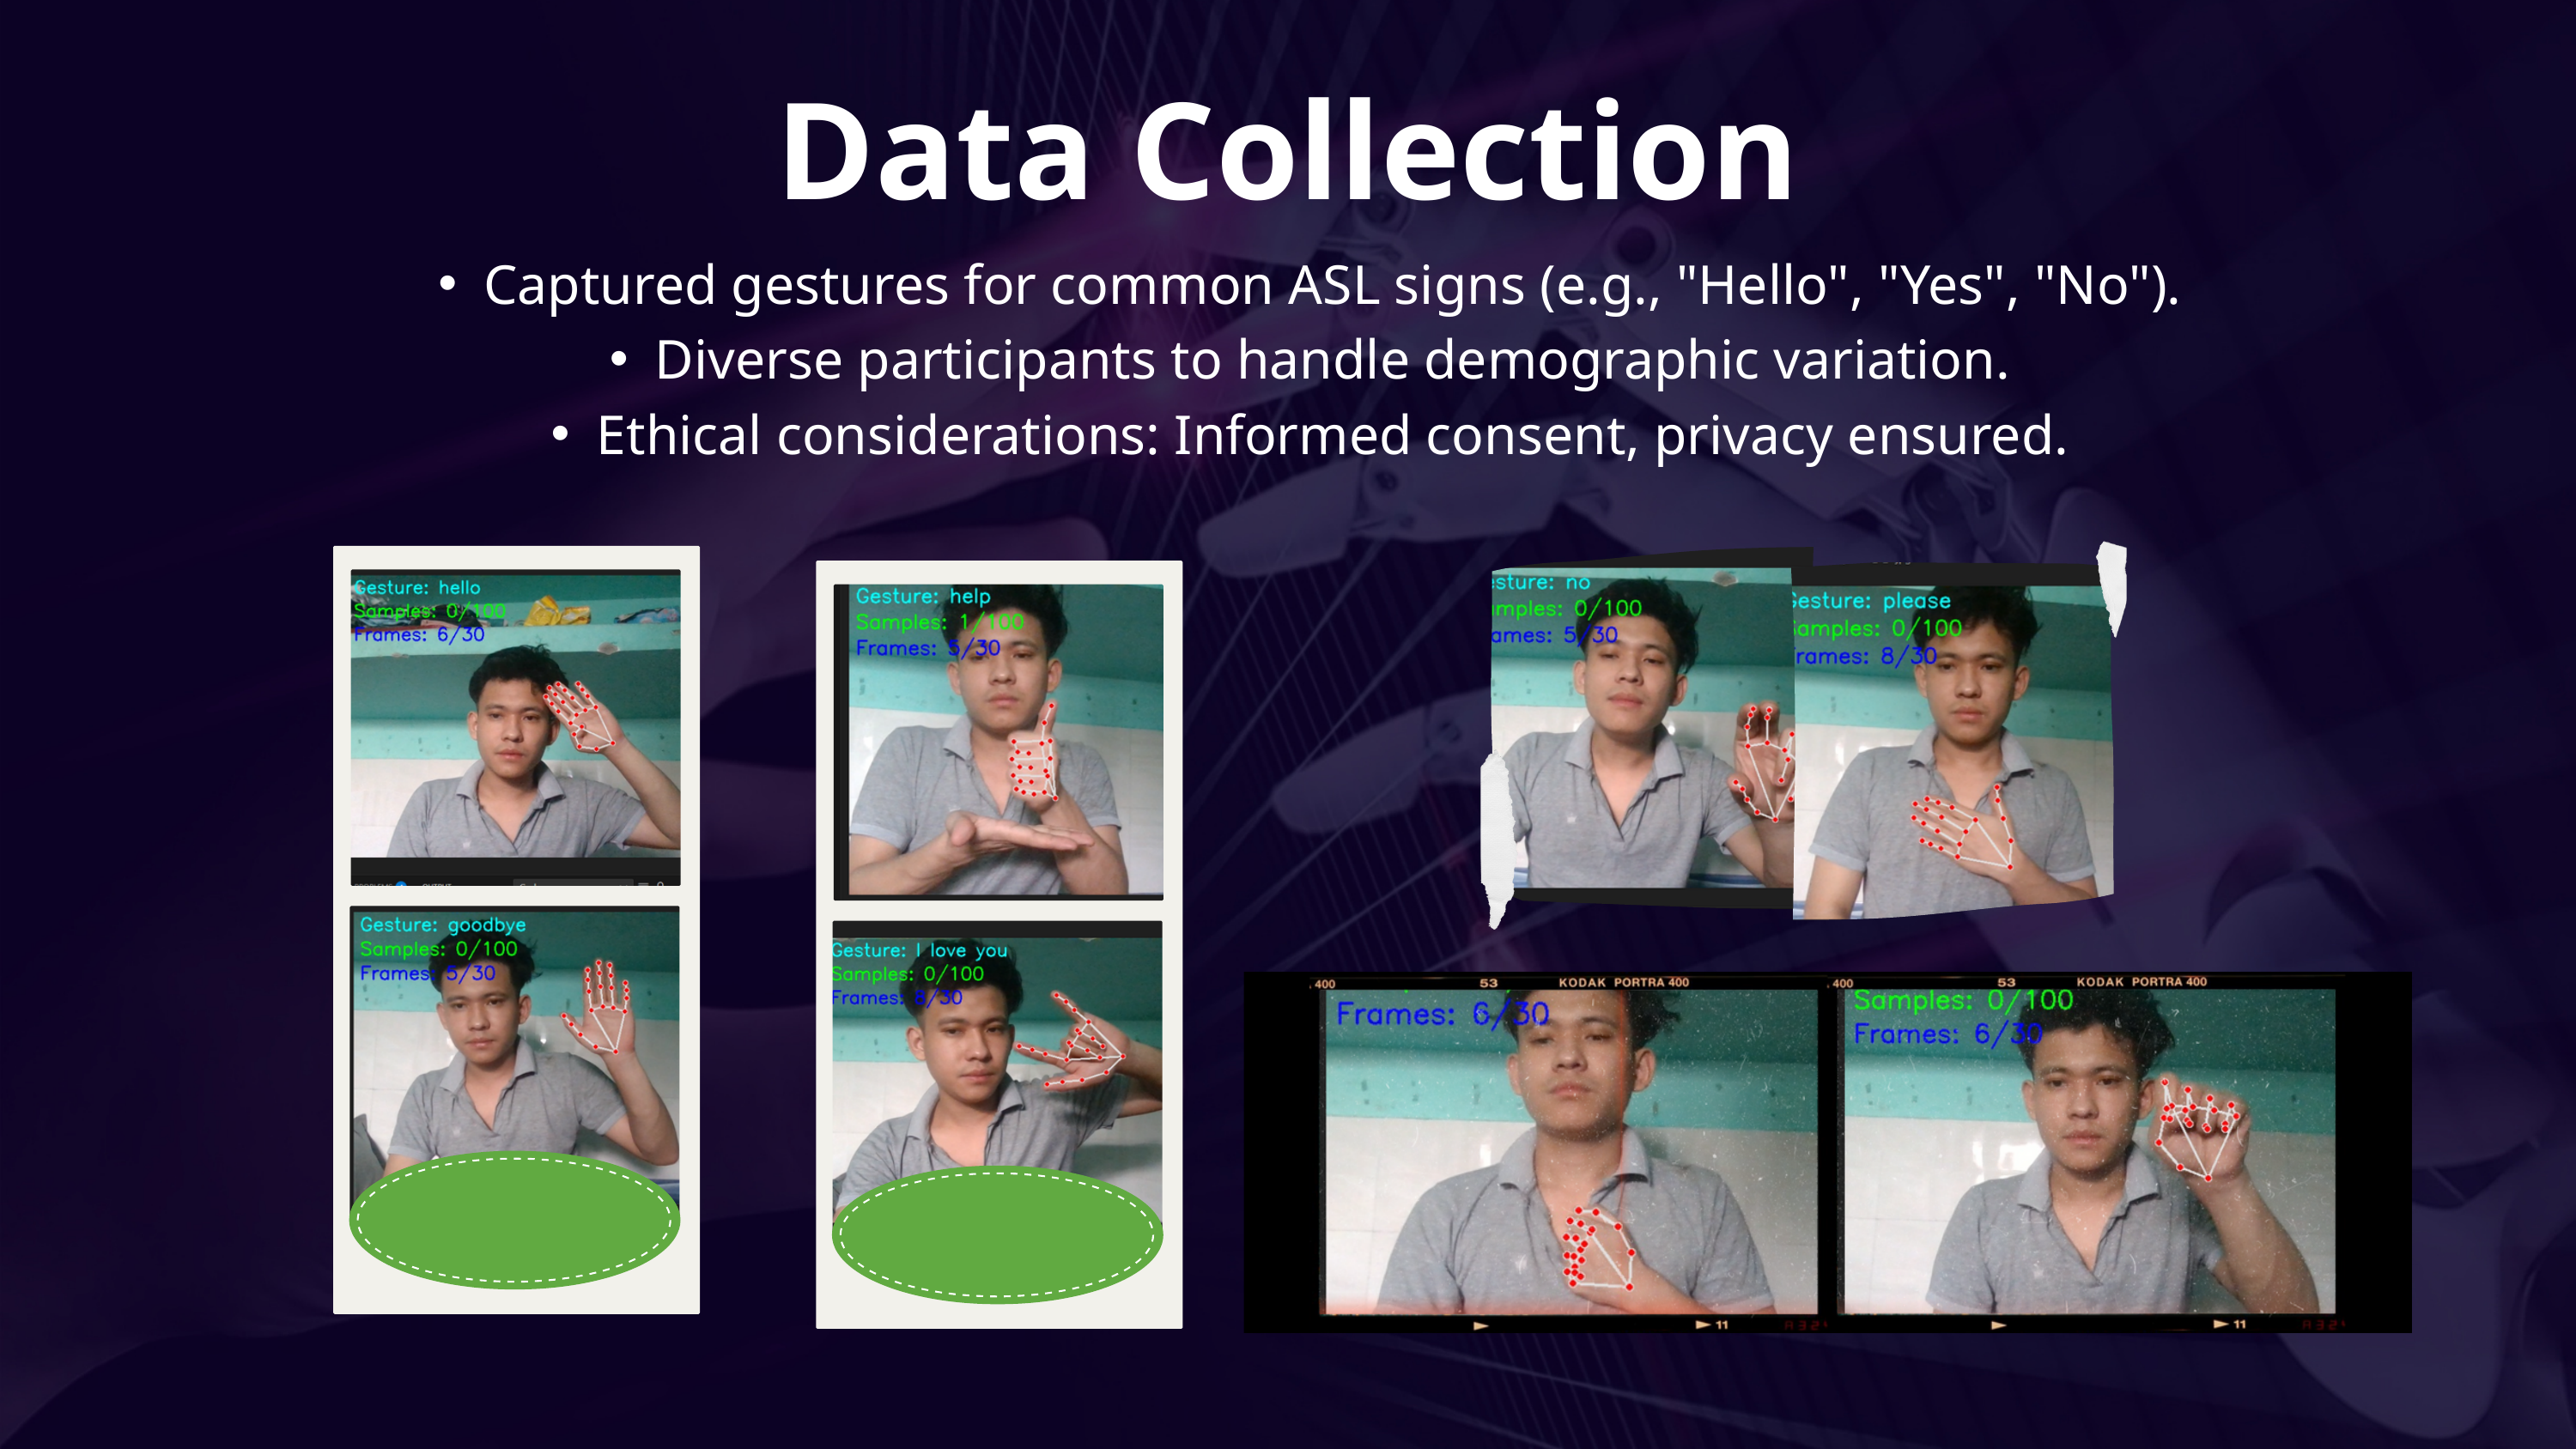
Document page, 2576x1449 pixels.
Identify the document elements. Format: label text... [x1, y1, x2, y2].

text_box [332, 545, 702, 1315]
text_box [1480, 541, 2126, 931]
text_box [816, 560, 1185, 1330]
text_box Data Collection [355, 101, 2221, 227]
text_box Captured gestures for common ASL signs (e.g., "Hello", "Yes", "No"). Diverse participants to handle demographic variation. Ethical considerations: Informed consent, privacy ensured. [230, 239, 2346, 541]
text_box [0, 0, 2576, 1449]
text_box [1243, 972, 2413, 1334]
